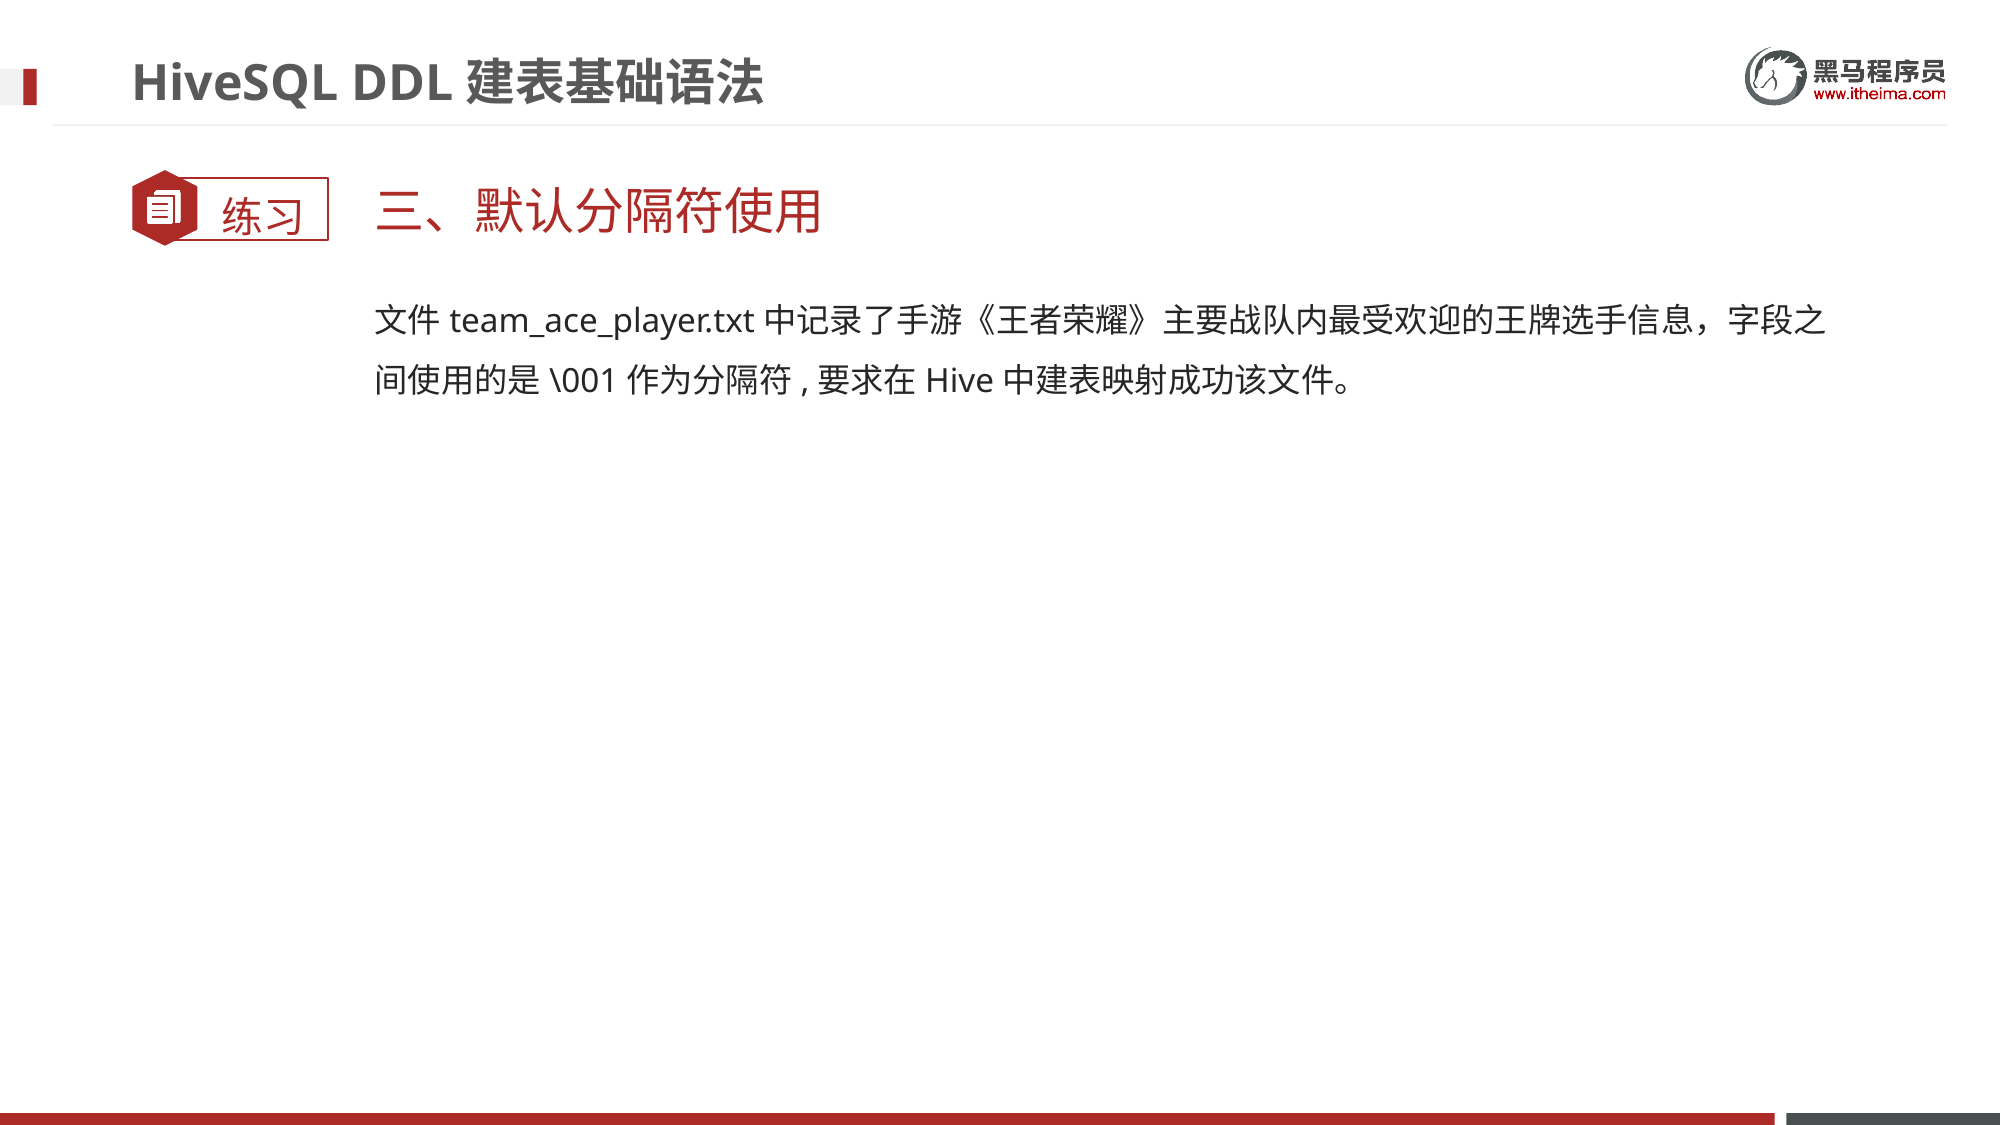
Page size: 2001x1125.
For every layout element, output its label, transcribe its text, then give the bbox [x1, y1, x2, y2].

picture [147, 190, 181, 224]
list 文件team_ace_player.txt中记录了手游《王者荣耀》主要战队内最受欢迎的王牌选手信息，字段之间使用的是\001作为分隔符,要求在Hive中建表映射成功该文件。 [360, 271, 1872, 964]
title HiveSQL DDL建表基础语法 [116, 38, 1556, 124]
picture [1744, 46, 1946, 106]
list 三、默认分隔符使用 [360, 166, 1872, 252]
